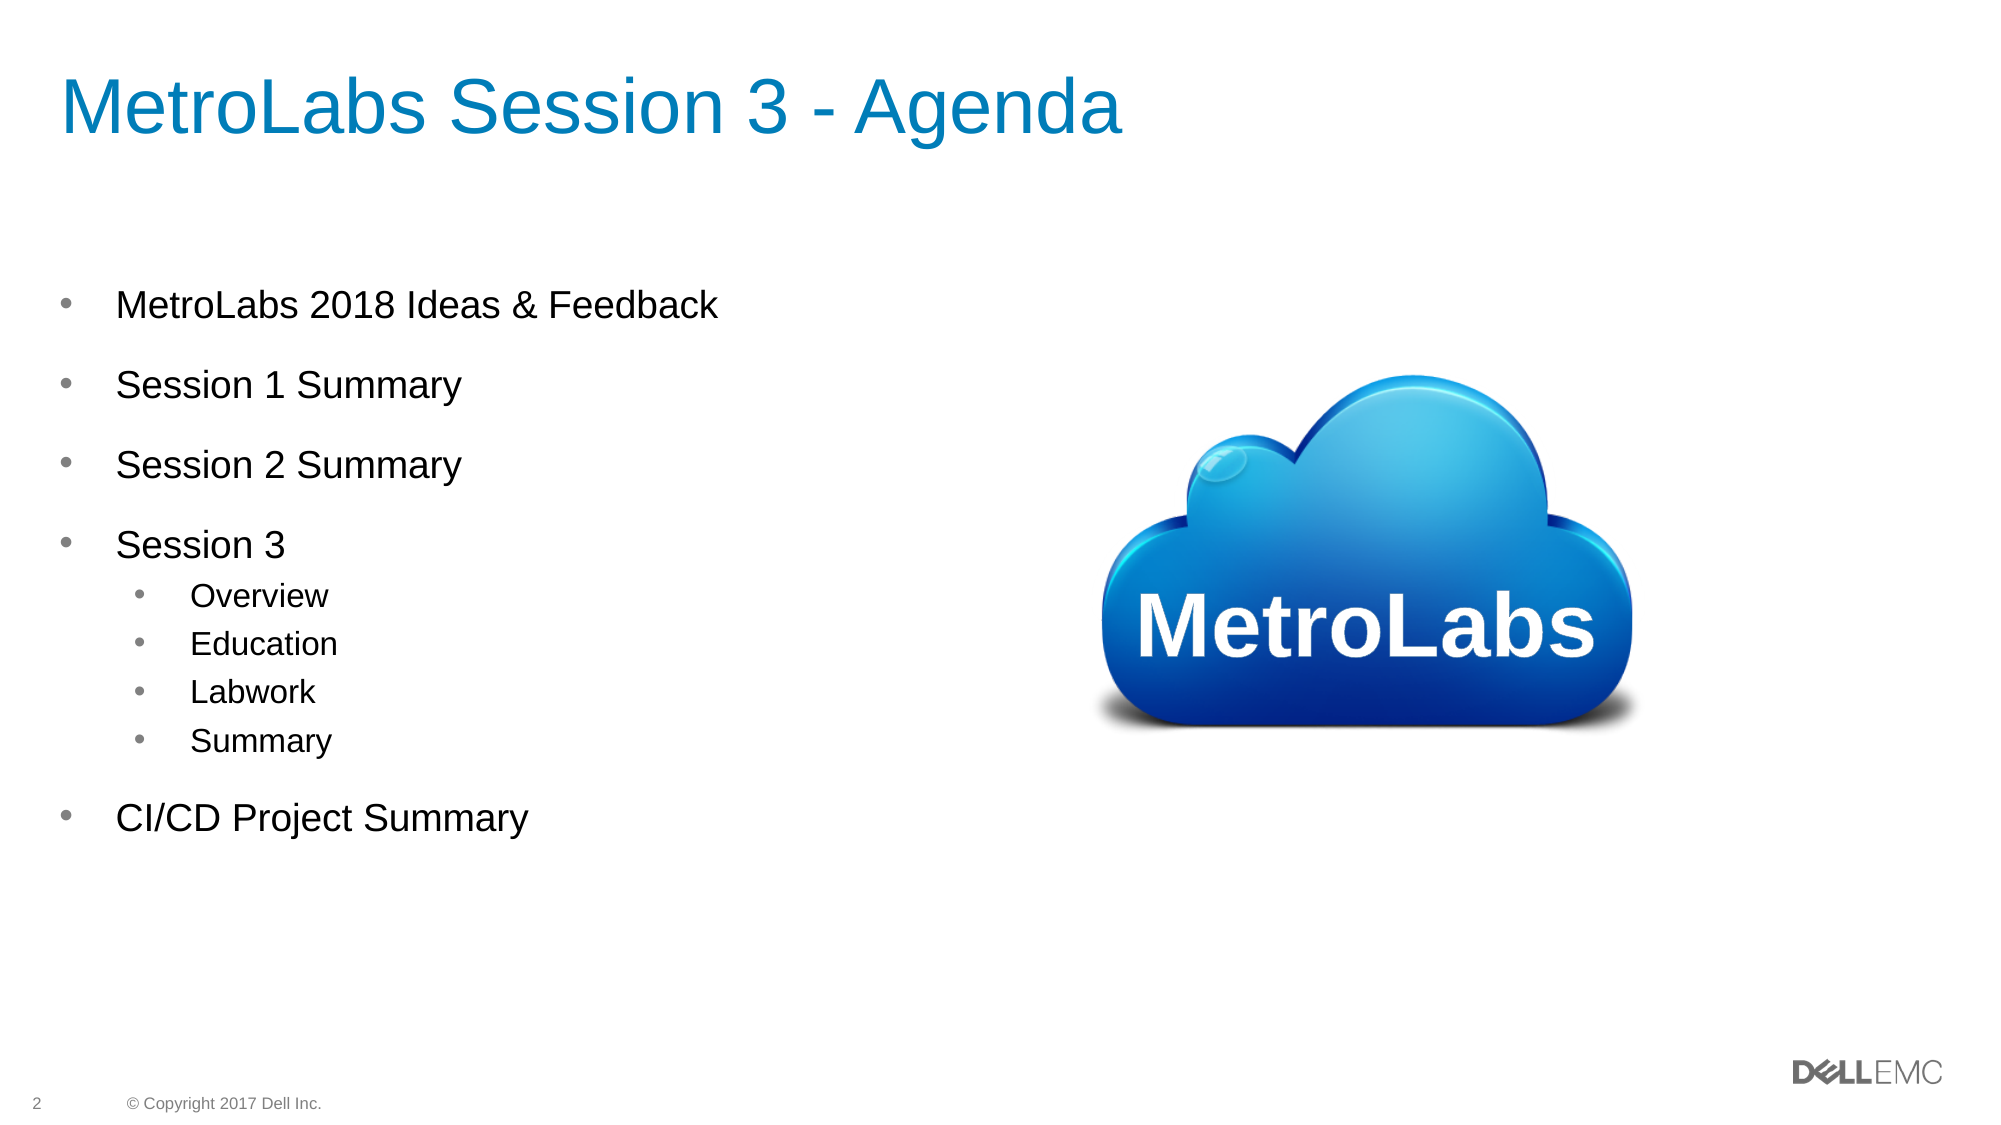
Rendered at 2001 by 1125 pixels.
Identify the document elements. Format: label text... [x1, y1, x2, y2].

list MetroLabs 2018 Ideas & Feedback Session 1 Summary Session 2 Summary Session 3 Overview Education Labwork Summary CI/CD Project Summary [59, 279, 1800, 978]
title MetroLabs Session 3 - Agenda [60, 59, 1800, 200]
picture [1793, 1058, 1942, 1085]
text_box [1060, 279, 1672, 891]
